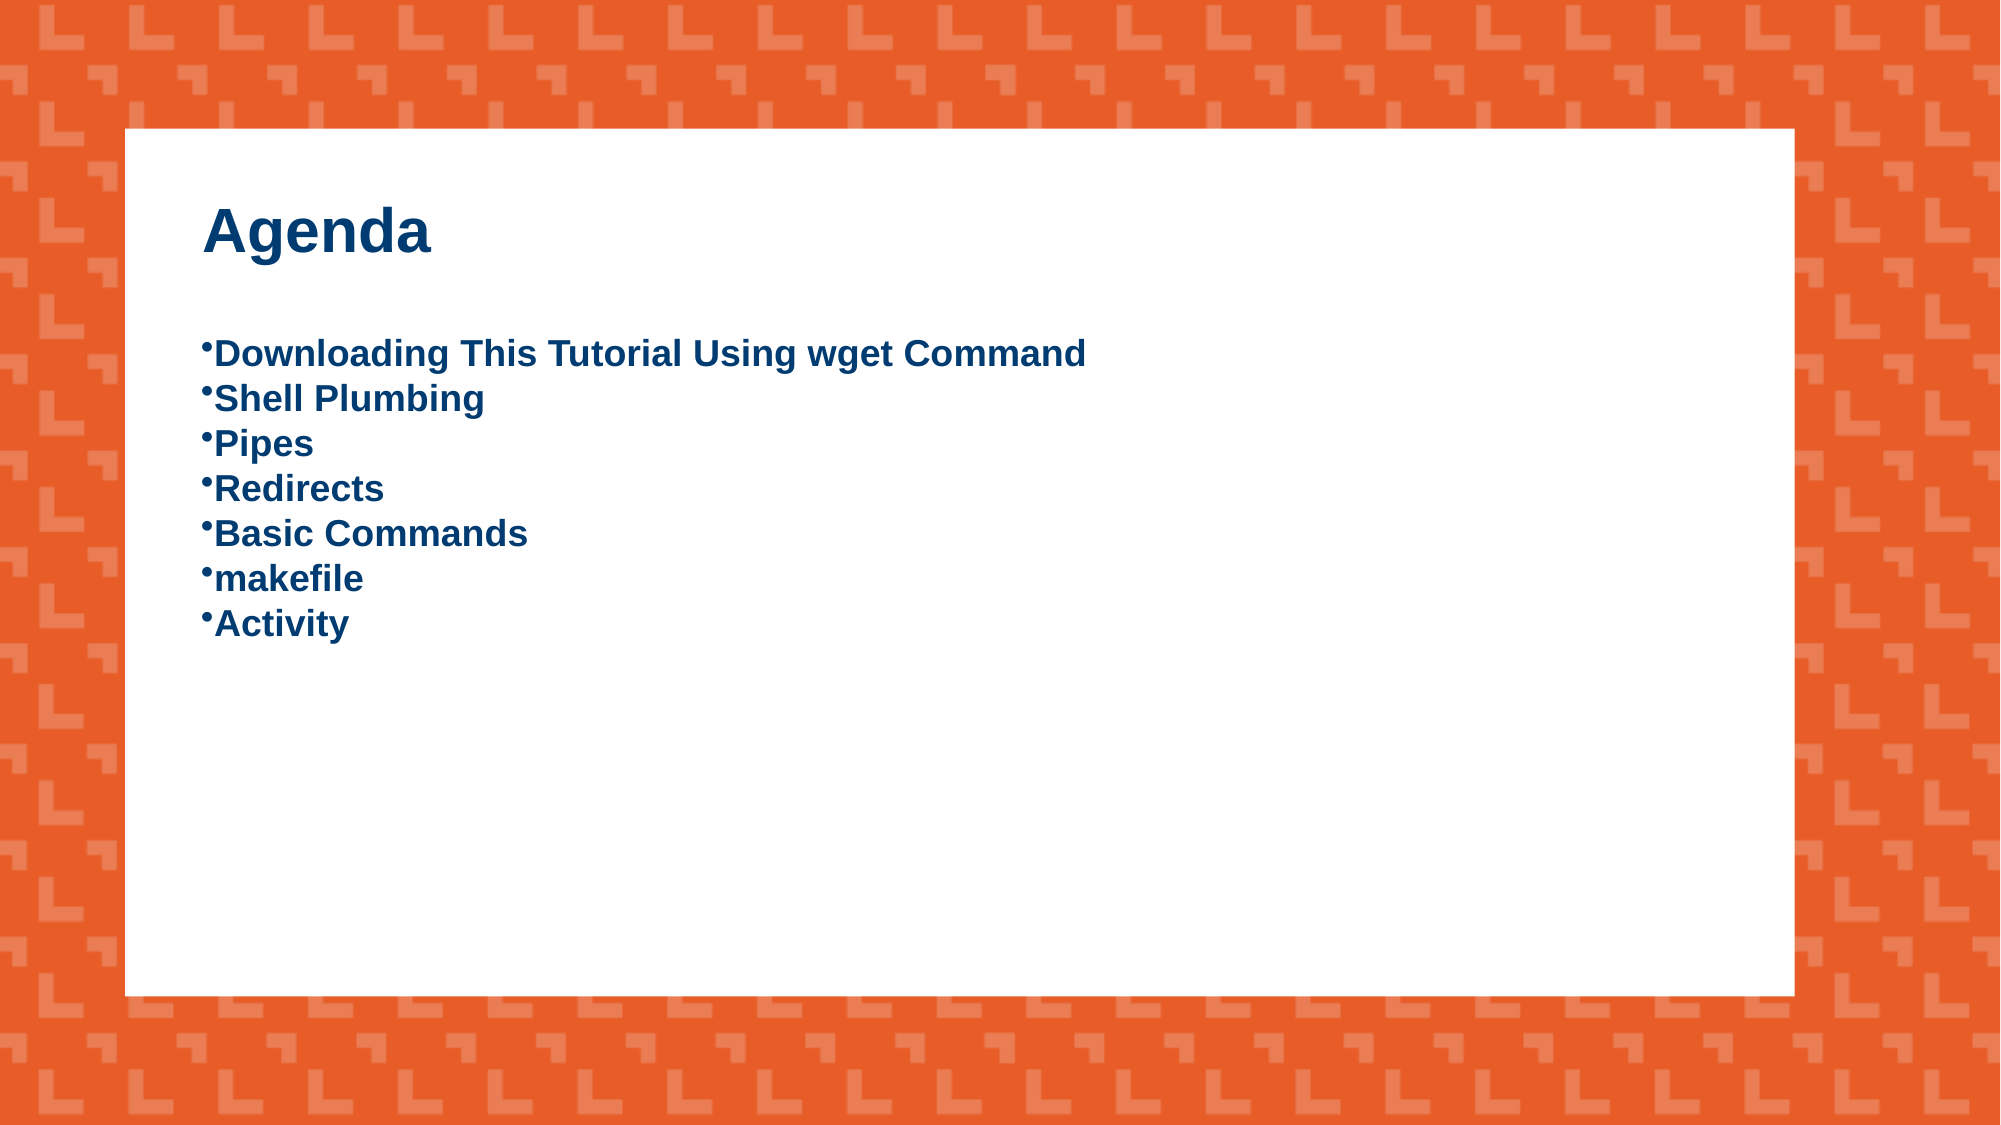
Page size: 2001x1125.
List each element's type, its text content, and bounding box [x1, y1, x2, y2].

text_box Downloading This Tutorial Using wget Command Shell Plumbing Pipes Redirects Basic Commands makefile Activity [186, 321, 1243, 858]
text_box Agenda [187, 182, 464, 317]
text_box [124, 127, 1796, 997]
